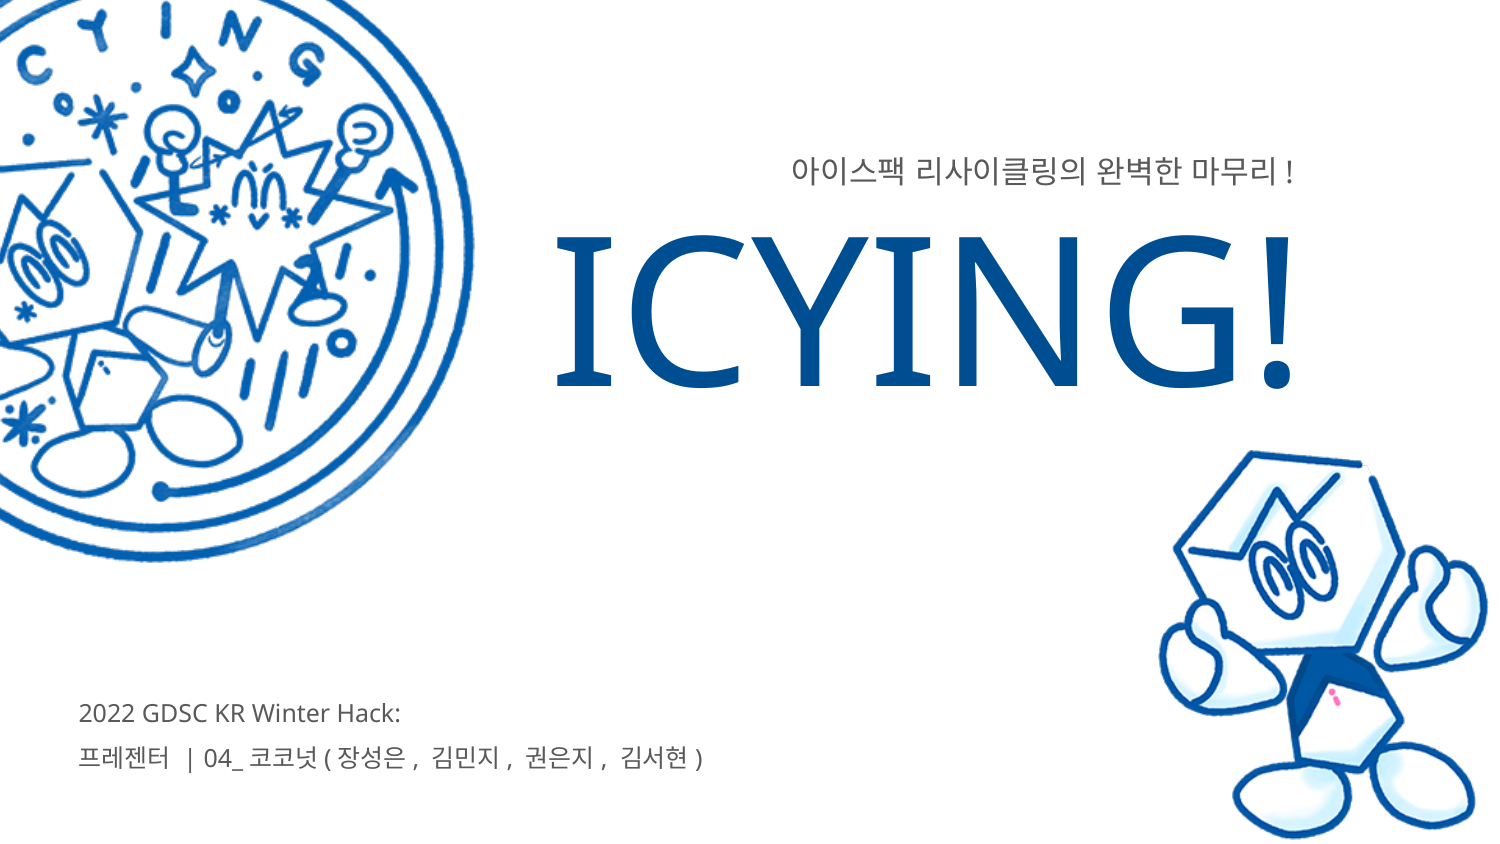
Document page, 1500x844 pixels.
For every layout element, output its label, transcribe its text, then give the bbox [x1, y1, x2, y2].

title ICYING! [502, 113, 1376, 444]
picture [0, 0, 498, 599]
subtitle 아이스팩 리사이클링의 완벽한 마무리! [746, 137, 1339, 223]
text_box 2022 GDSC KR Winter Hack: 프레젠터 | 04_코코넛(장성은, 김민지, 권은지, 김서현) [63, 667, 894, 788]
picture [1083, 398, 1500, 844]
